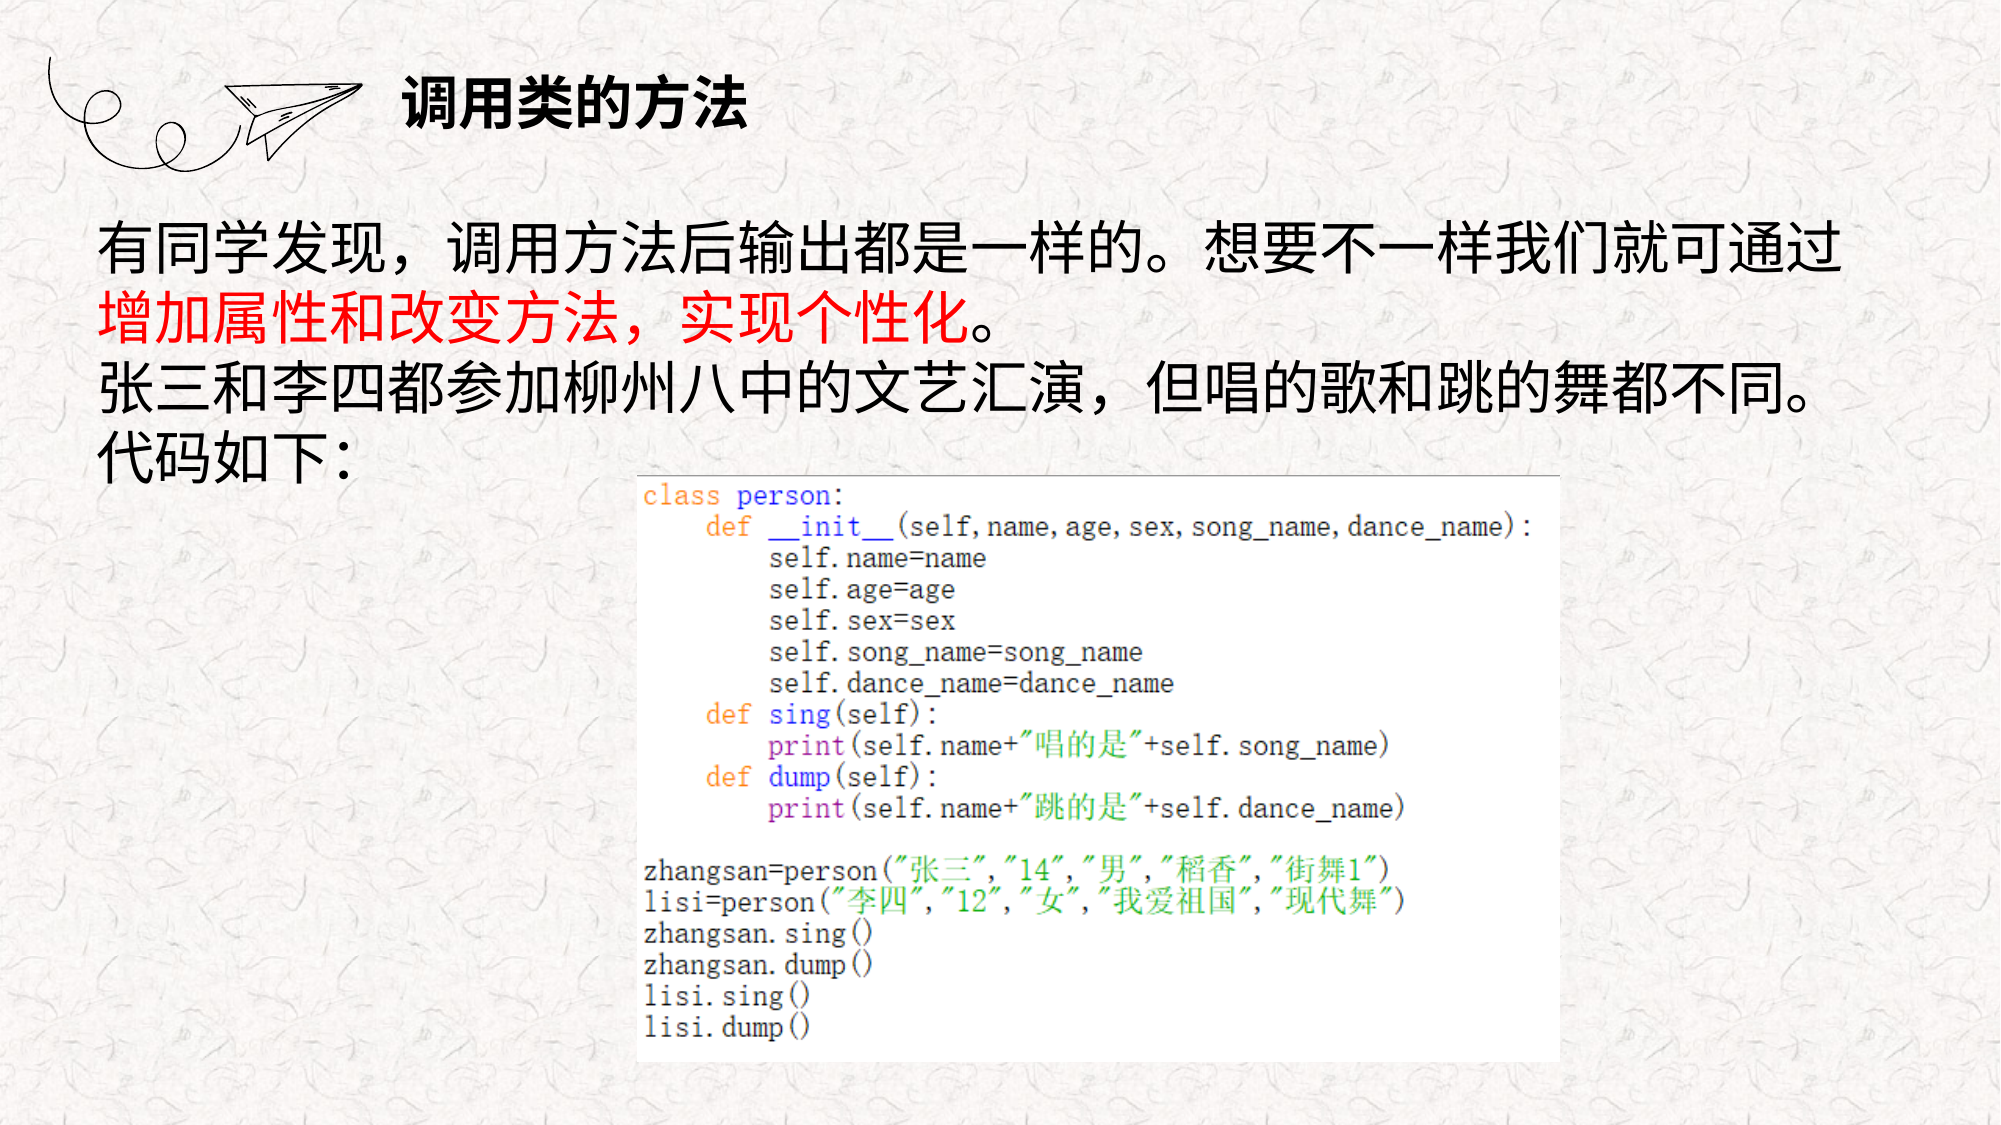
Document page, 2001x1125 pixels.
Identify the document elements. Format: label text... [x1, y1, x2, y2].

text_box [48, 56, 766, 172]
picture [0, 0, 2001, 1125]
text_box 有同学发现，调用方法后输出都是一样的。想要不一样我们就可通过增加属性和改变方法，实现个性化。 张三和李四都参加柳州八中的文艺汇演，但唱的歌和跳的舞都不同。代码如下： [81, 203, 1909, 597]
